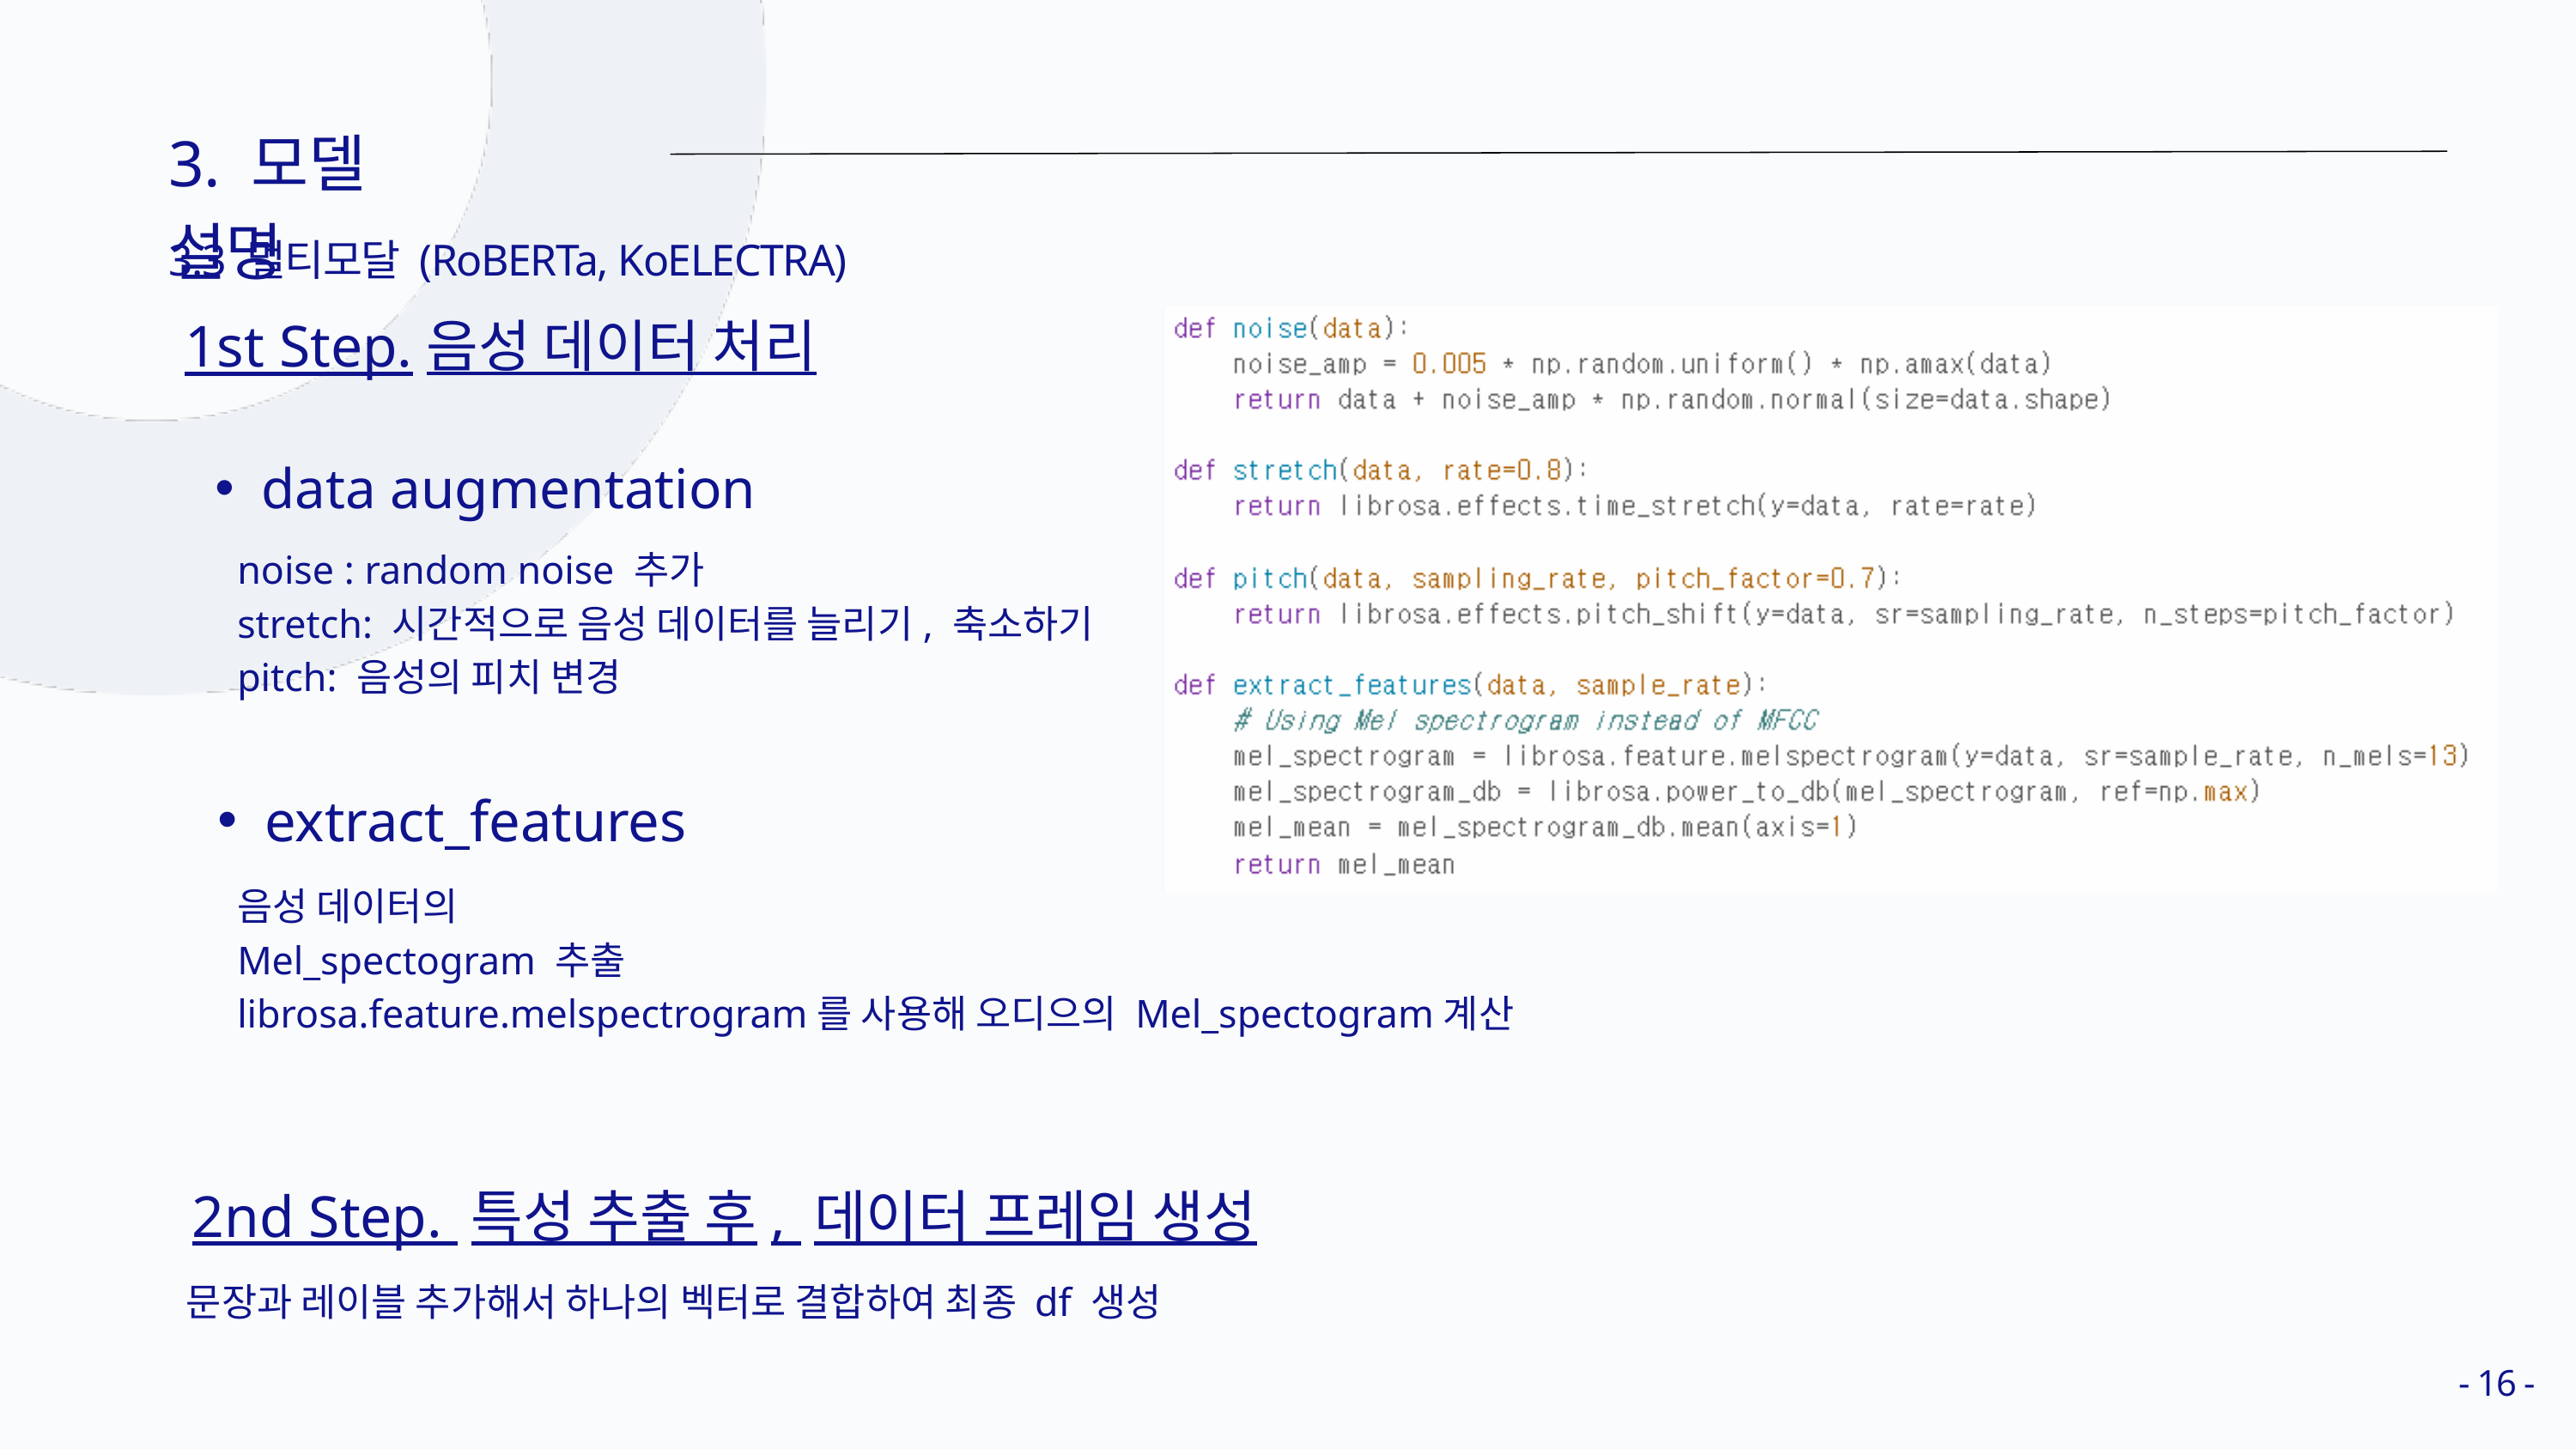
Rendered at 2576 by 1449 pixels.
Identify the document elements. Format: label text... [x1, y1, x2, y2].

text_box 문장과 레이블 추가해서 하나의 벡터로 결합하여 최종 df 생성 [168, 1270, 1485, 1378]
text_box [1163, 306, 2497, 894]
text_box - 16 - [2457, 1349, 2537, 1404]
text_box 음성 데이터의 Mel_spectogram 추출 librosa.feature.melspectrogram를 사용해 오디으의 Mel_spectogram계산 [237, 874, 1553, 1090]
text_box extract_features [152, 774, 705, 853]
text_box 1st Step.음성 데이터 처리 [0, 299, 1002, 379]
text_box 2nd Step. 특성 추출 후, 데이터 프레임 생성 [185, 1168, 1263, 1249]
text_box [0, 0, 767, 299]
text_box 3. 모델 설명 [168, 112, 480, 220]
text_box data augmentation [168, 443, 1019, 520]
text_box 3.3 멀티모달 (RoBERTa, KoELECTRA) [168, 220, 1423, 285]
text_box noise : random noise 추가 stretch: 시간적으로 음성 데이터를 늘리기, 축소하기 pitch: 음성의 피치 변경 [237, 538, 1553, 754]
text_box [0, 379, 767, 695]
